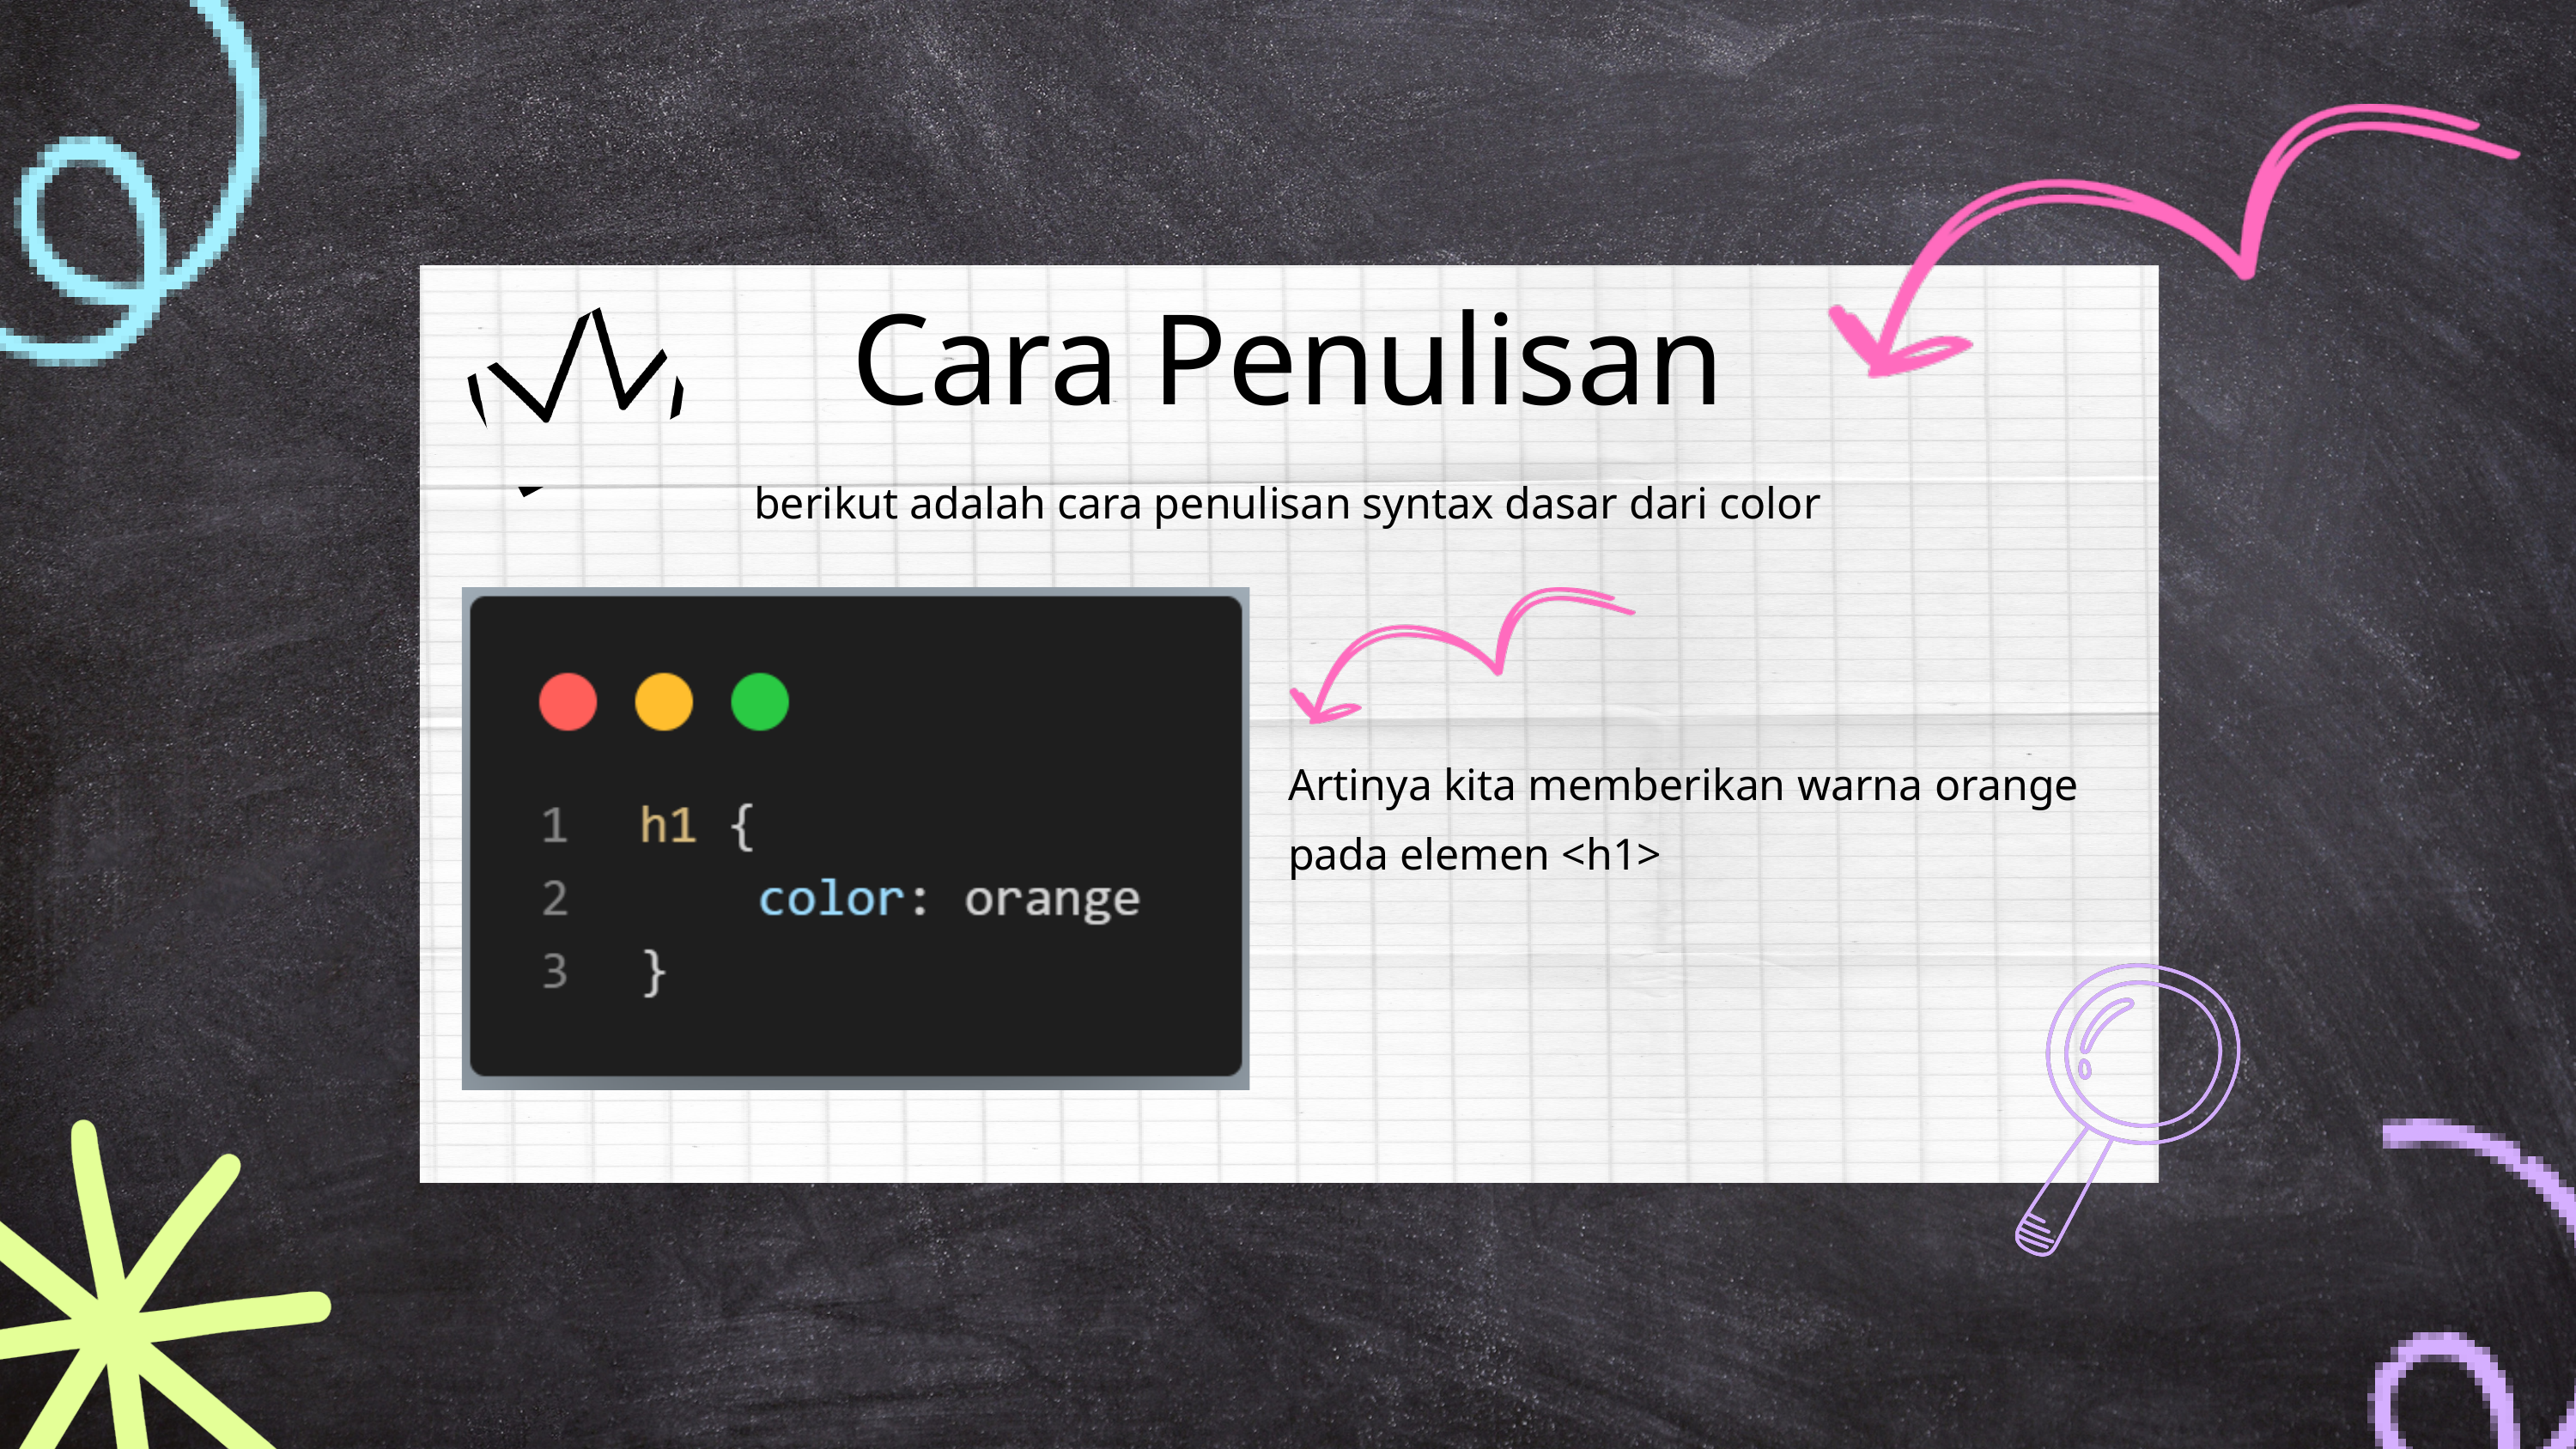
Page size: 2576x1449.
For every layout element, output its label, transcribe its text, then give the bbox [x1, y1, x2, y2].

text_box [1287, 587, 1637, 724]
text_box [461, 290, 652, 498]
text_box [0, 0, 267, 367]
text_box [0, 1119, 337, 1449]
text_box [2014, 962, 2244, 1257]
text_box Artinya kita memberikan warna orange pada elemen <h1> [1287, 740, 2129, 879]
text_box [461, 587, 1250, 1090]
text_box Cara Penulisan [595, 327, 1981, 431]
text_box berikut adalah cara penulisan syntax dasar dari color [577, 458, 1999, 528]
text_box [0, 0, 2576, 1449]
text_box [2299, 1119, 2576, 1449]
text_box [1826, 104, 2524, 379]
text_box [419, 265, 2160, 1183]
